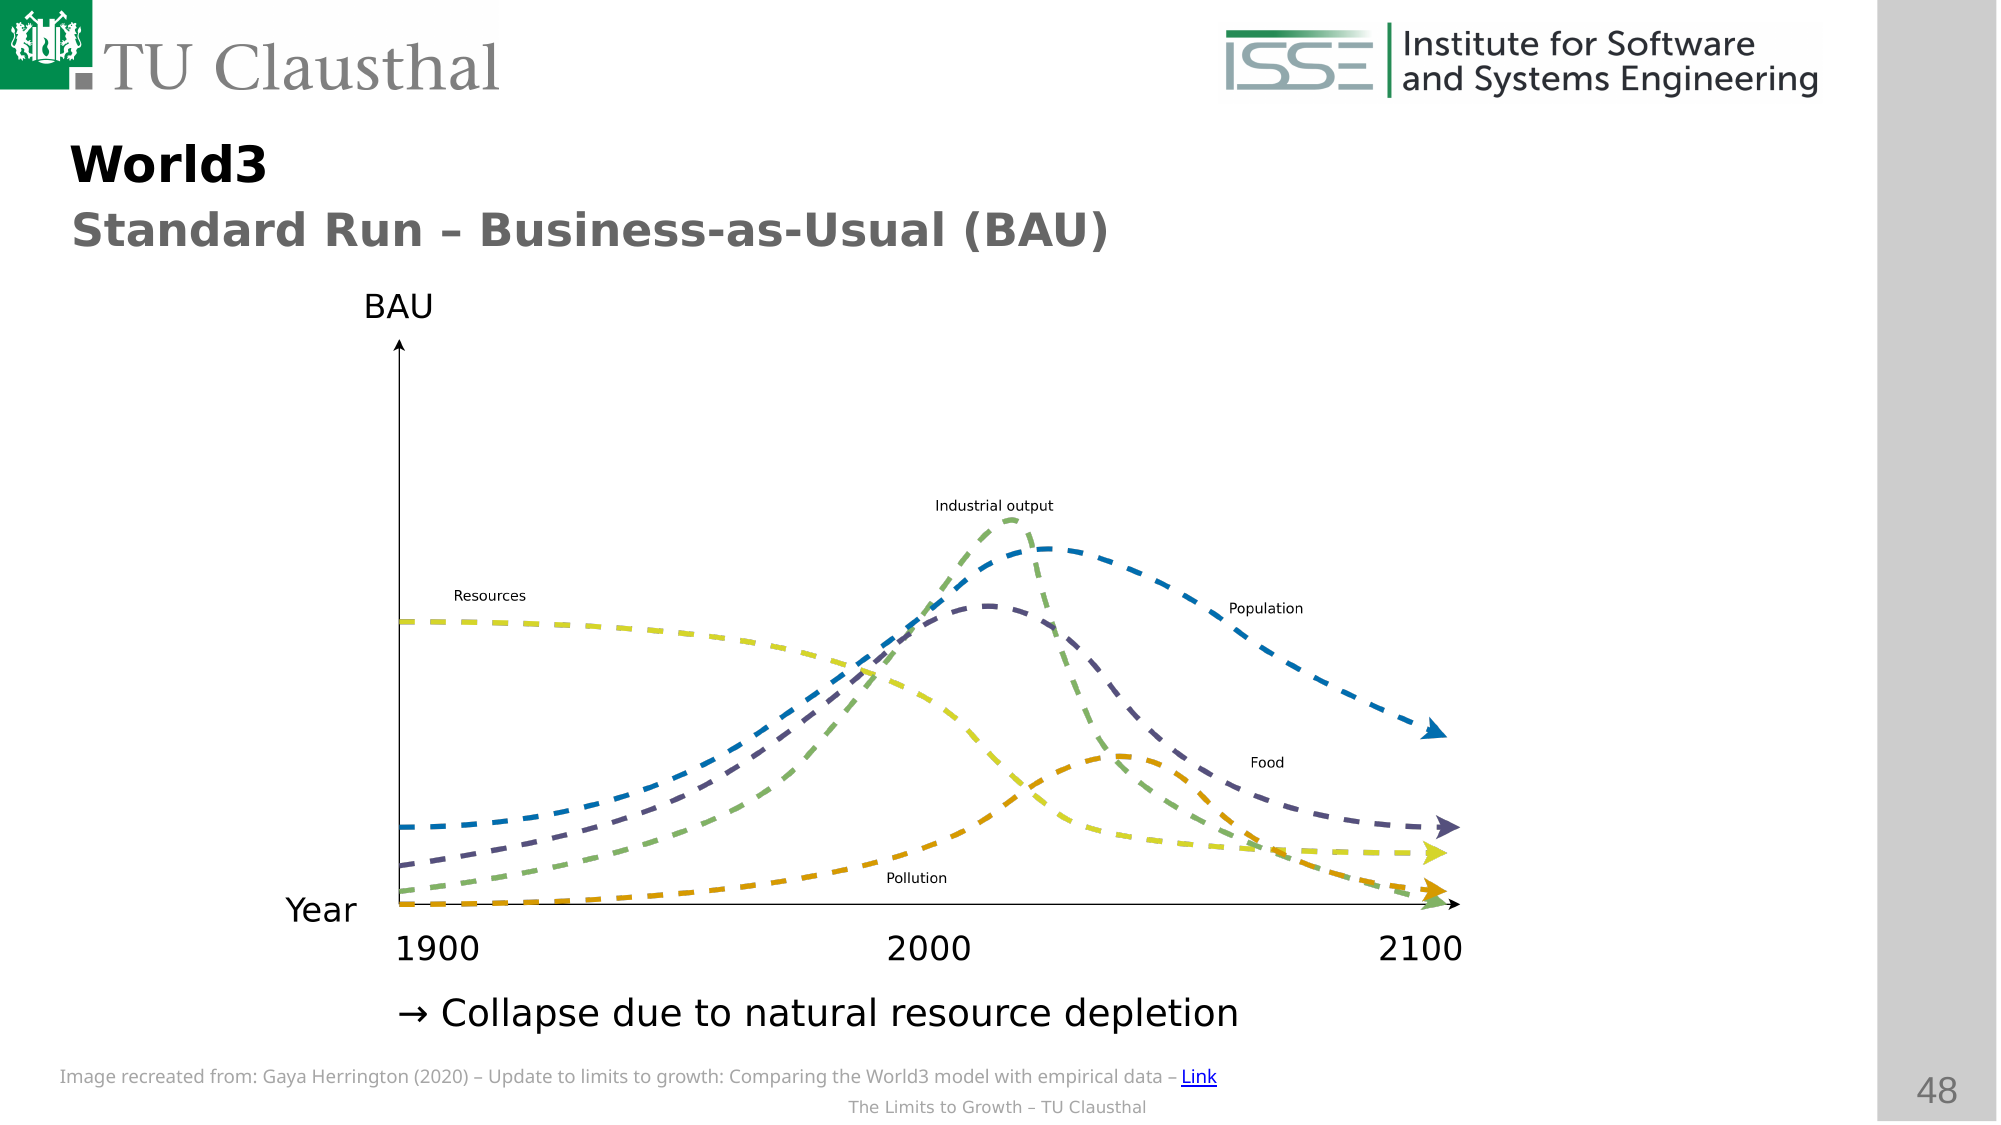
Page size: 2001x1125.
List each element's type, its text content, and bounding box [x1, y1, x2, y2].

text_box World3 [55, 125, 1816, 205]
text_box Standard Run – Business-as-Usual (BAU) [70, 188, 1767, 267]
picture [1218, 22, 1823, 104]
text_box Image recreated from: Gaya Herrington (2020) – Update to limits to growth: Comparing the World3 model with empirical data – Link [44, 1057, 1874, 1098]
picture [0, 0, 499, 90]
picture [282, 287, 1471, 969]
text_box → Collapse due to natural resource depletion [0, 981, 1756, 1083]
